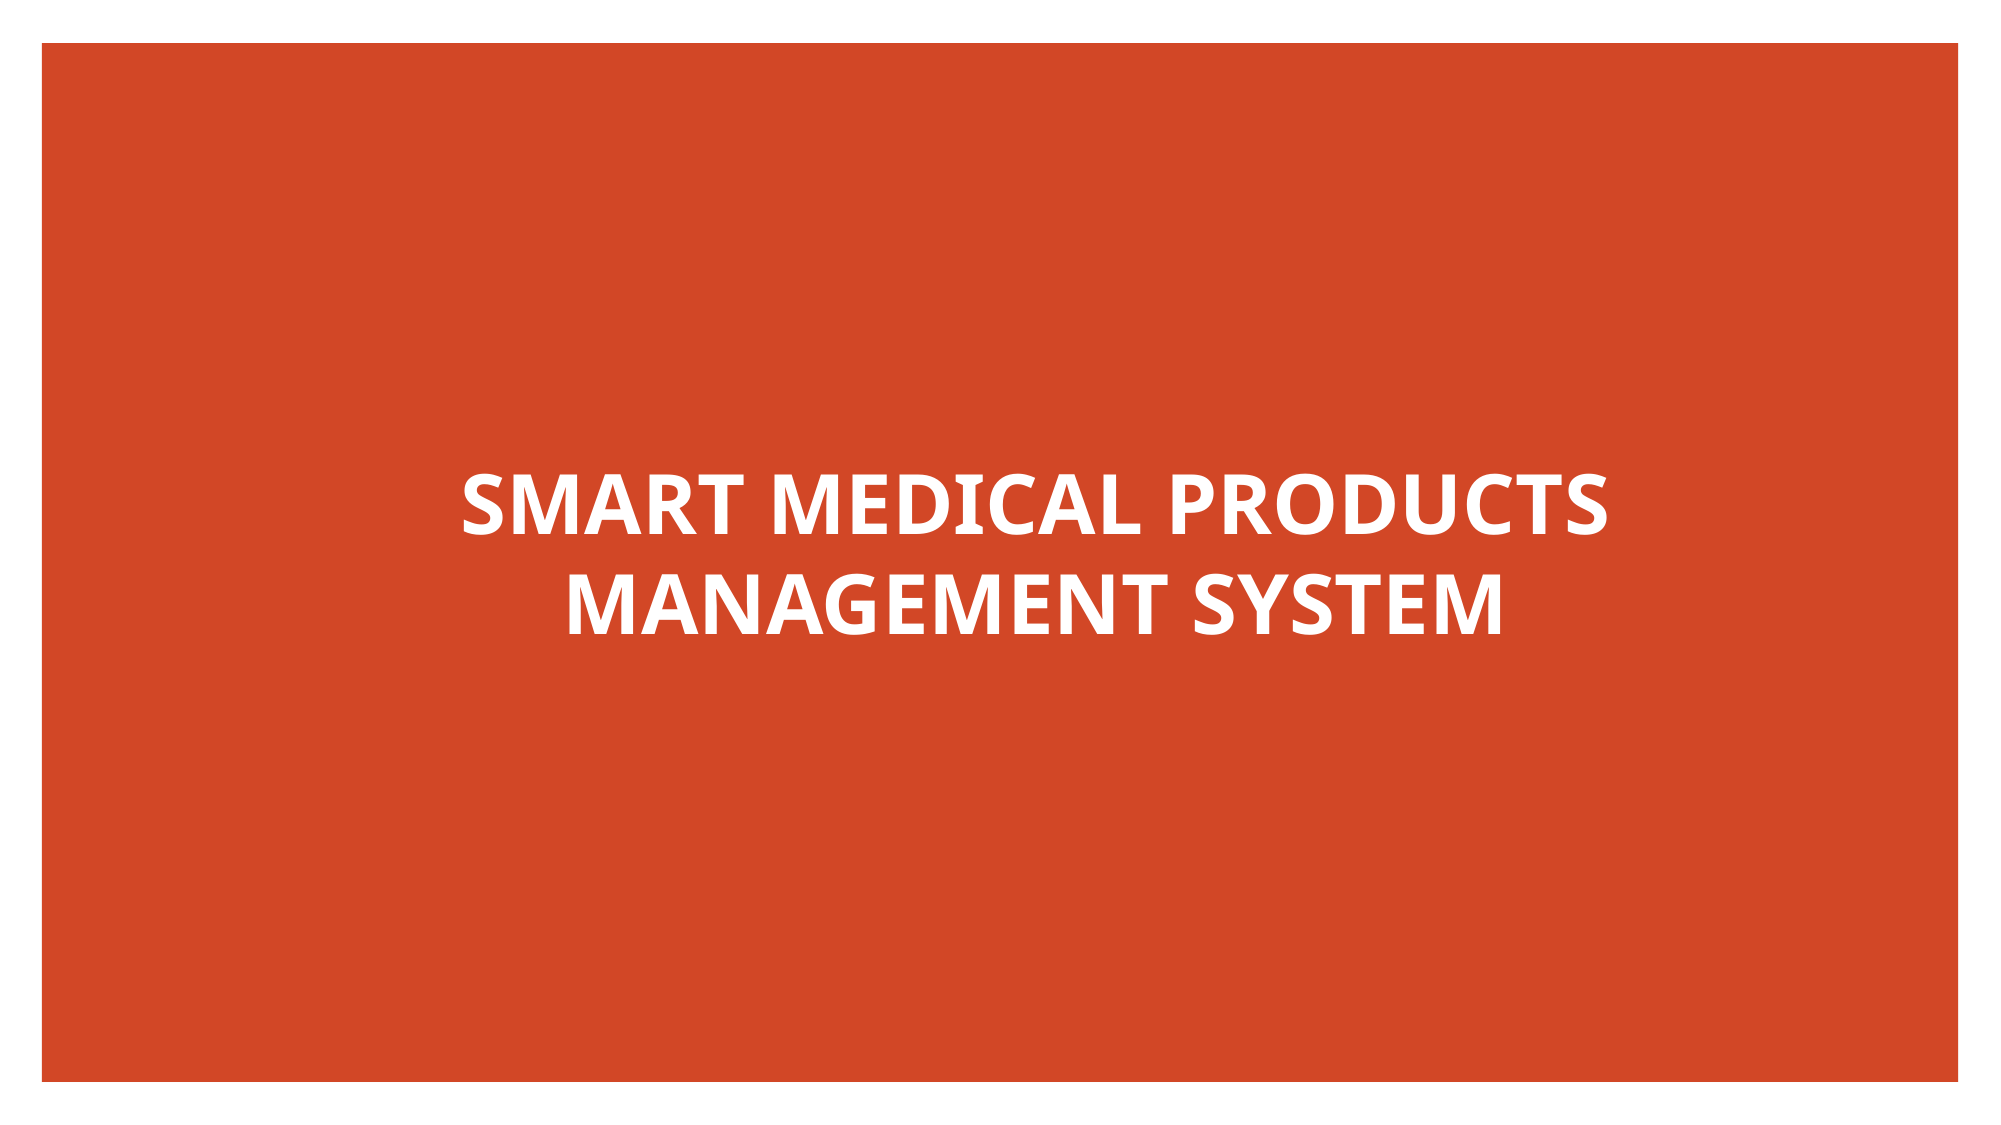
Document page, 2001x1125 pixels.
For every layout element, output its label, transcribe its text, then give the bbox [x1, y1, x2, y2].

title SMART MEDICAL PRODUCTS MANAGEMENT SYSTEM [137, 64, 1934, 1039]
subtitle [140, 422, 1713, 668]
